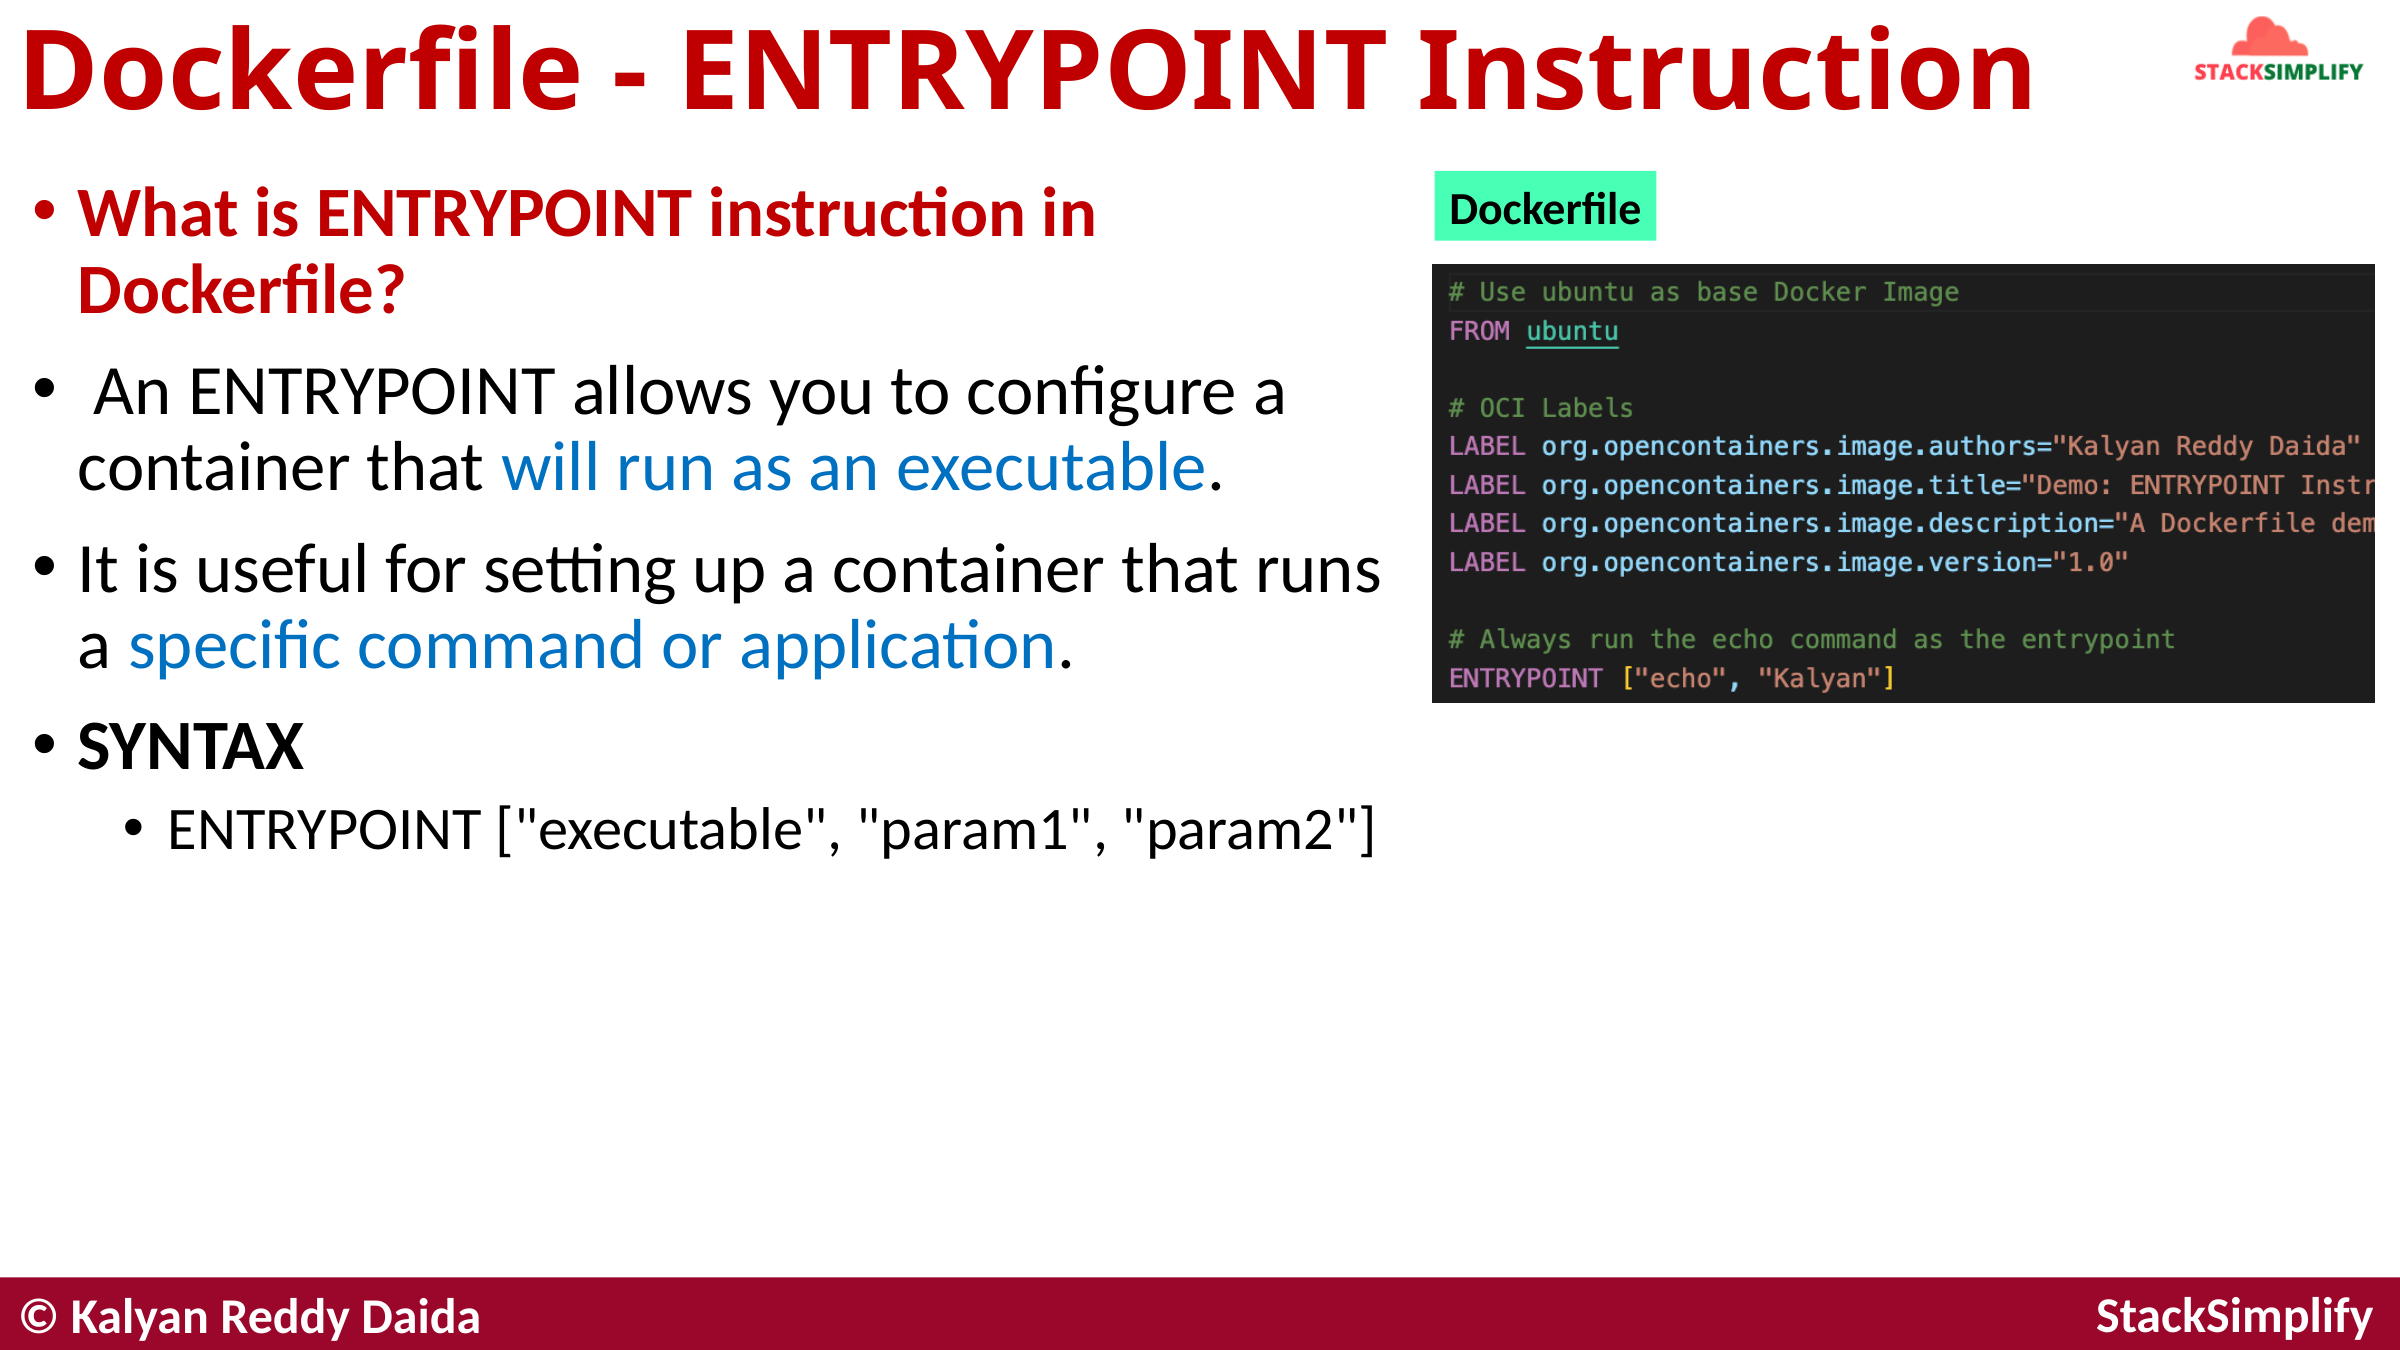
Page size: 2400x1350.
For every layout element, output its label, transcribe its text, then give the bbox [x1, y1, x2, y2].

picture [2178, 10, 2375, 86]
text_box Dockerfile [1434, 170, 1657, 241]
footer © Kalyan Reddy Daida [0, 1278, 511, 1350]
picture [1432, 264, 2376, 703]
list What is ENTRYPOINT instruction in Dockerfile? An ENTRYPOINT allows you to configure a container that will run as an executable. It is useful for setting up a container that runs a specific command or application. SYNTAX ENTRYPOINT ["executable", "param1", "param2"] [15, 171, 1434, 1245]
title Dockerfile - ENTRYPOINT Instruction [0, 0, 2070, 171]
